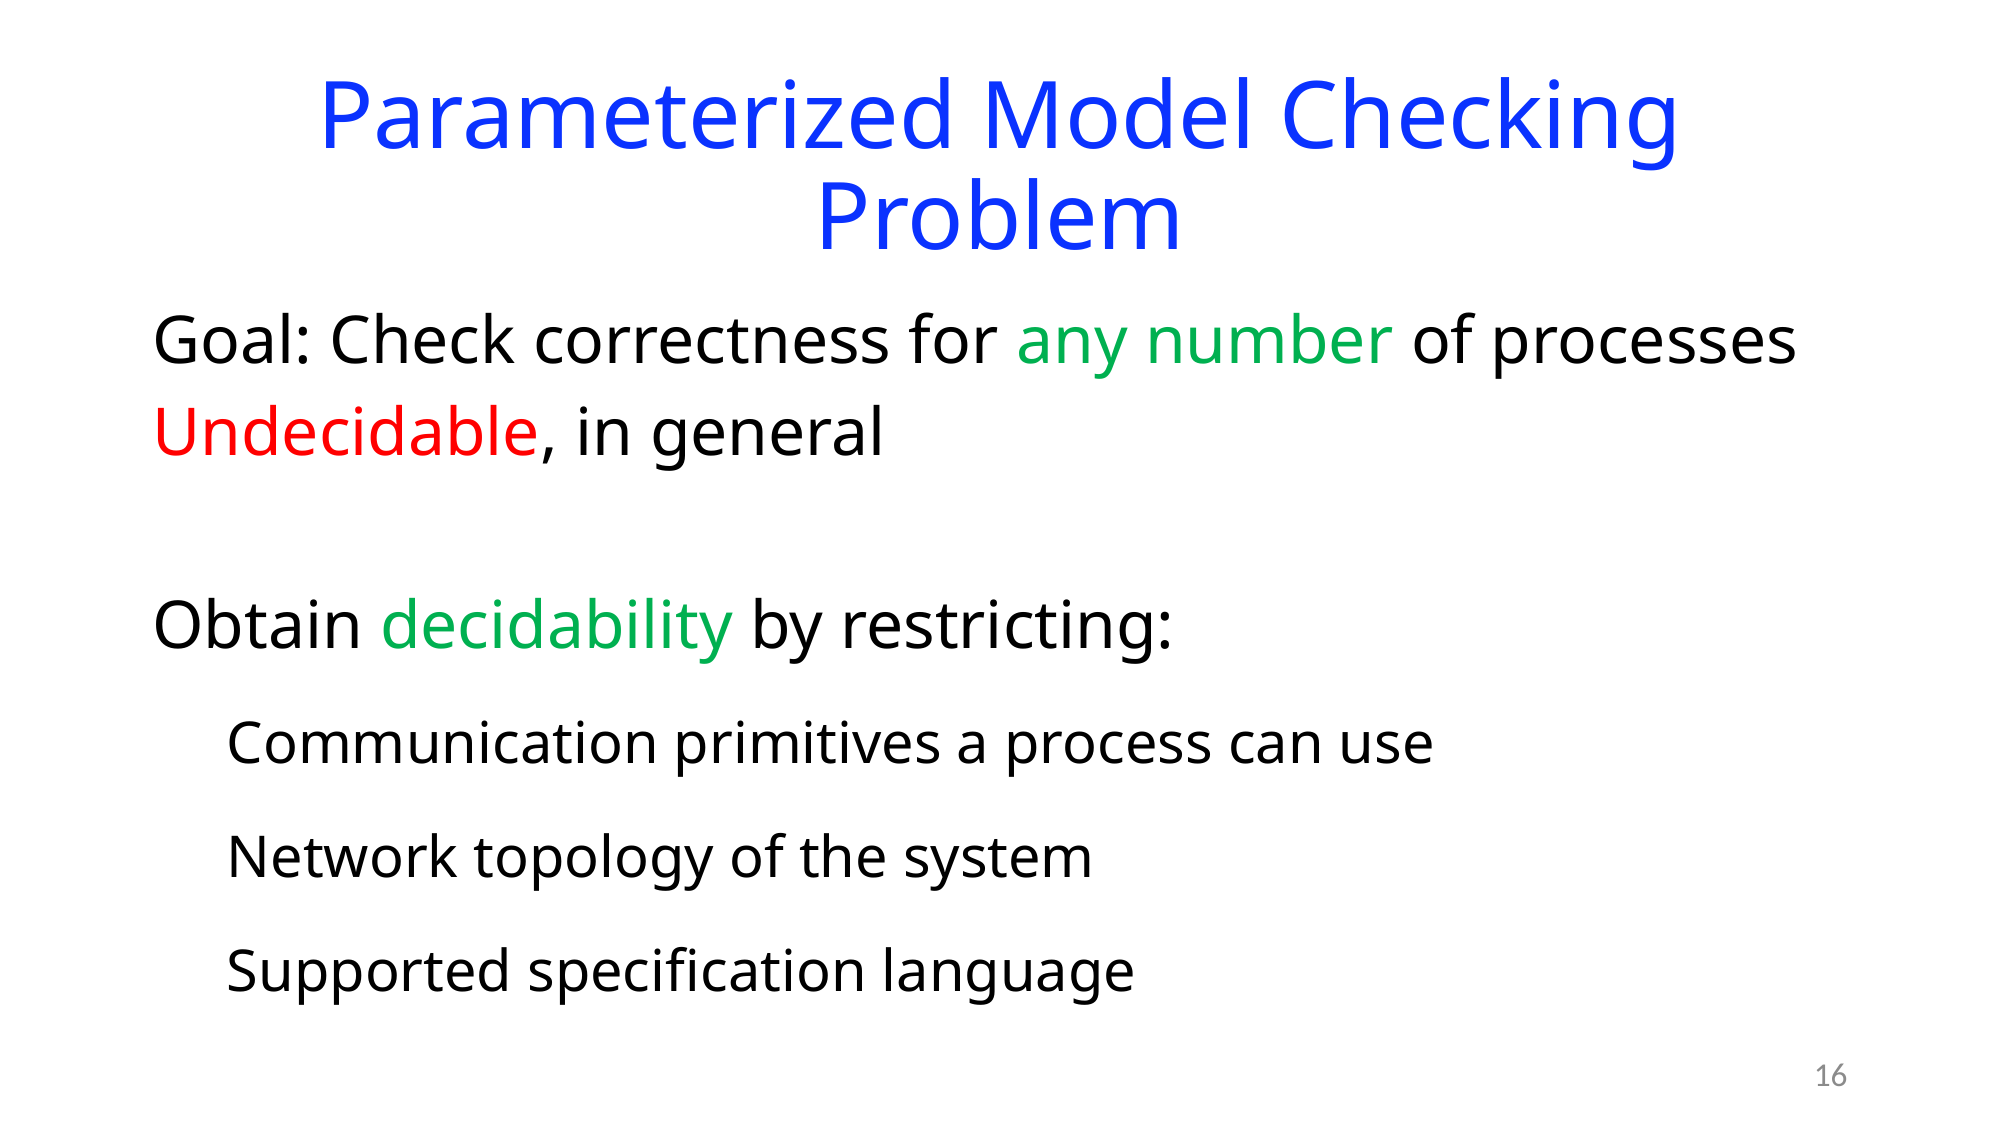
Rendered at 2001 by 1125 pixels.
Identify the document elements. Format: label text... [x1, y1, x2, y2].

title Parameterized Model Checking Problem [137, 59, 1863, 278]
slide_number 16 [1412, 1042, 1863, 1103]
list Goal: Check correctness for any number of processes Undecidable, in general Obtain decidability by restricting: Communication primitives a process can use Network topology of the system Supported specification language [137, 299, 1863, 1014]
